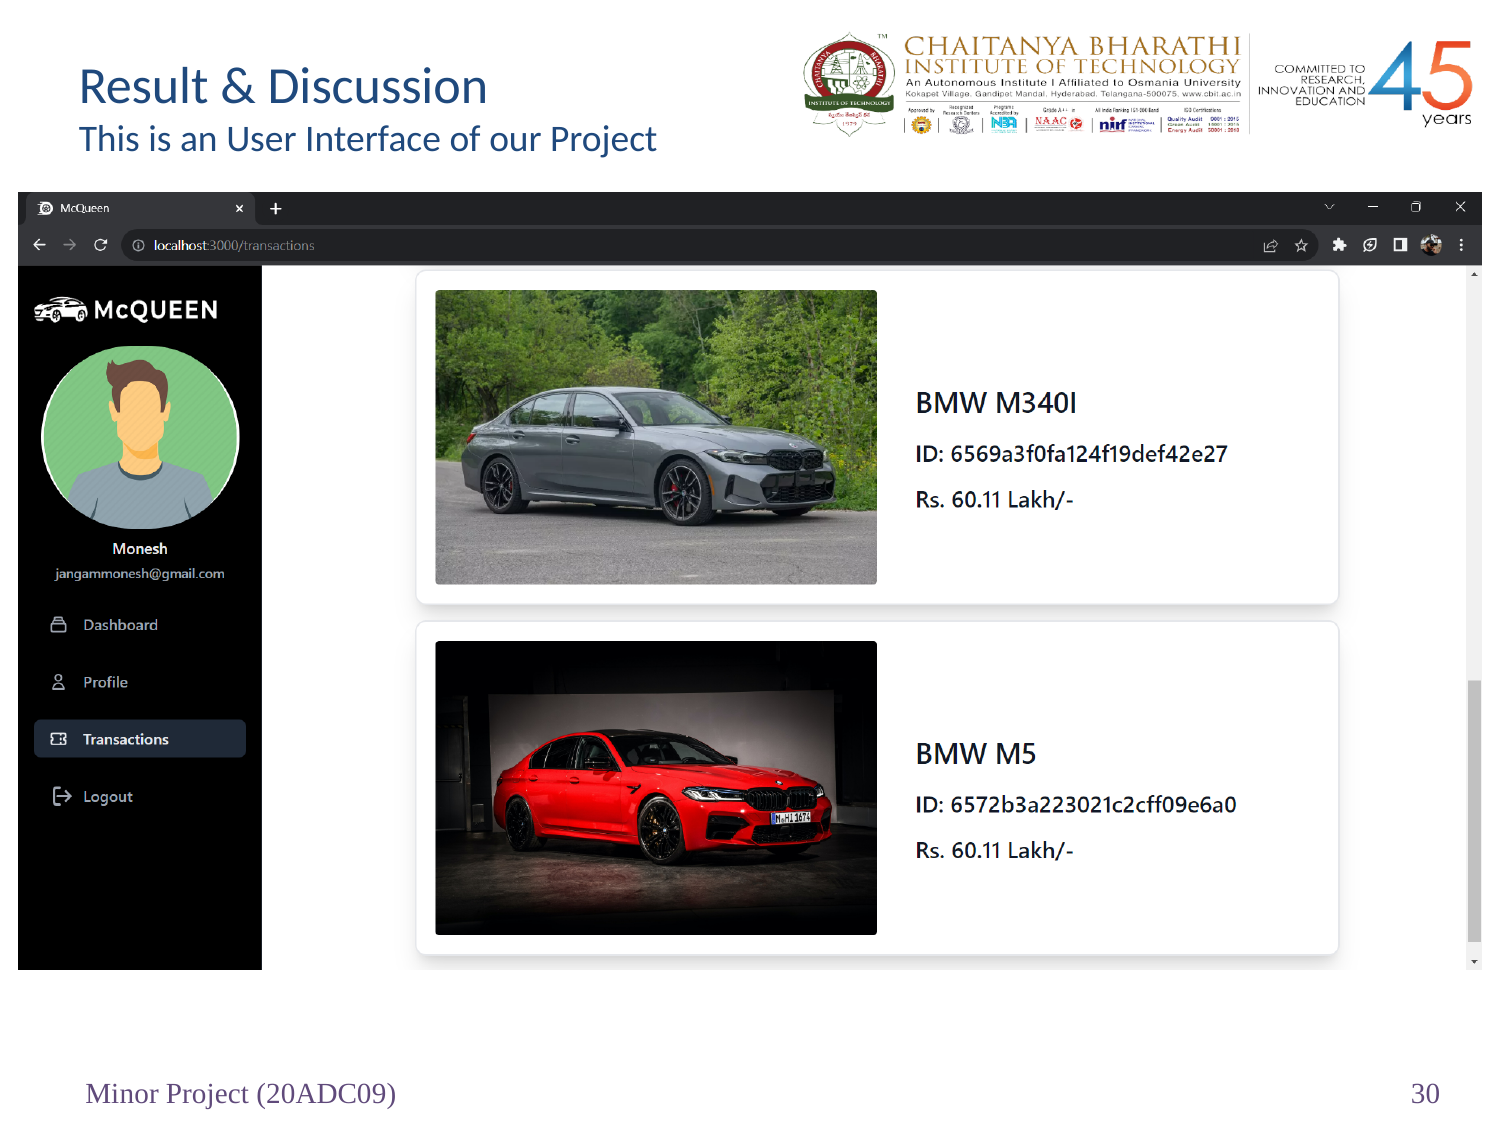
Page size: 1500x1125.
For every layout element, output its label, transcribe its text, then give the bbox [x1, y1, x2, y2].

text_box Result & Discussion This is an User Interface of our Project [63, 43, 732, 191]
picture [18, 192, 1482, 970]
footer Minor Project (20ADC09) [3, 1061, 479, 1122]
picture [792, 28, 1484, 139]
slide_number 30 [1105, 1062, 1456, 1123]
